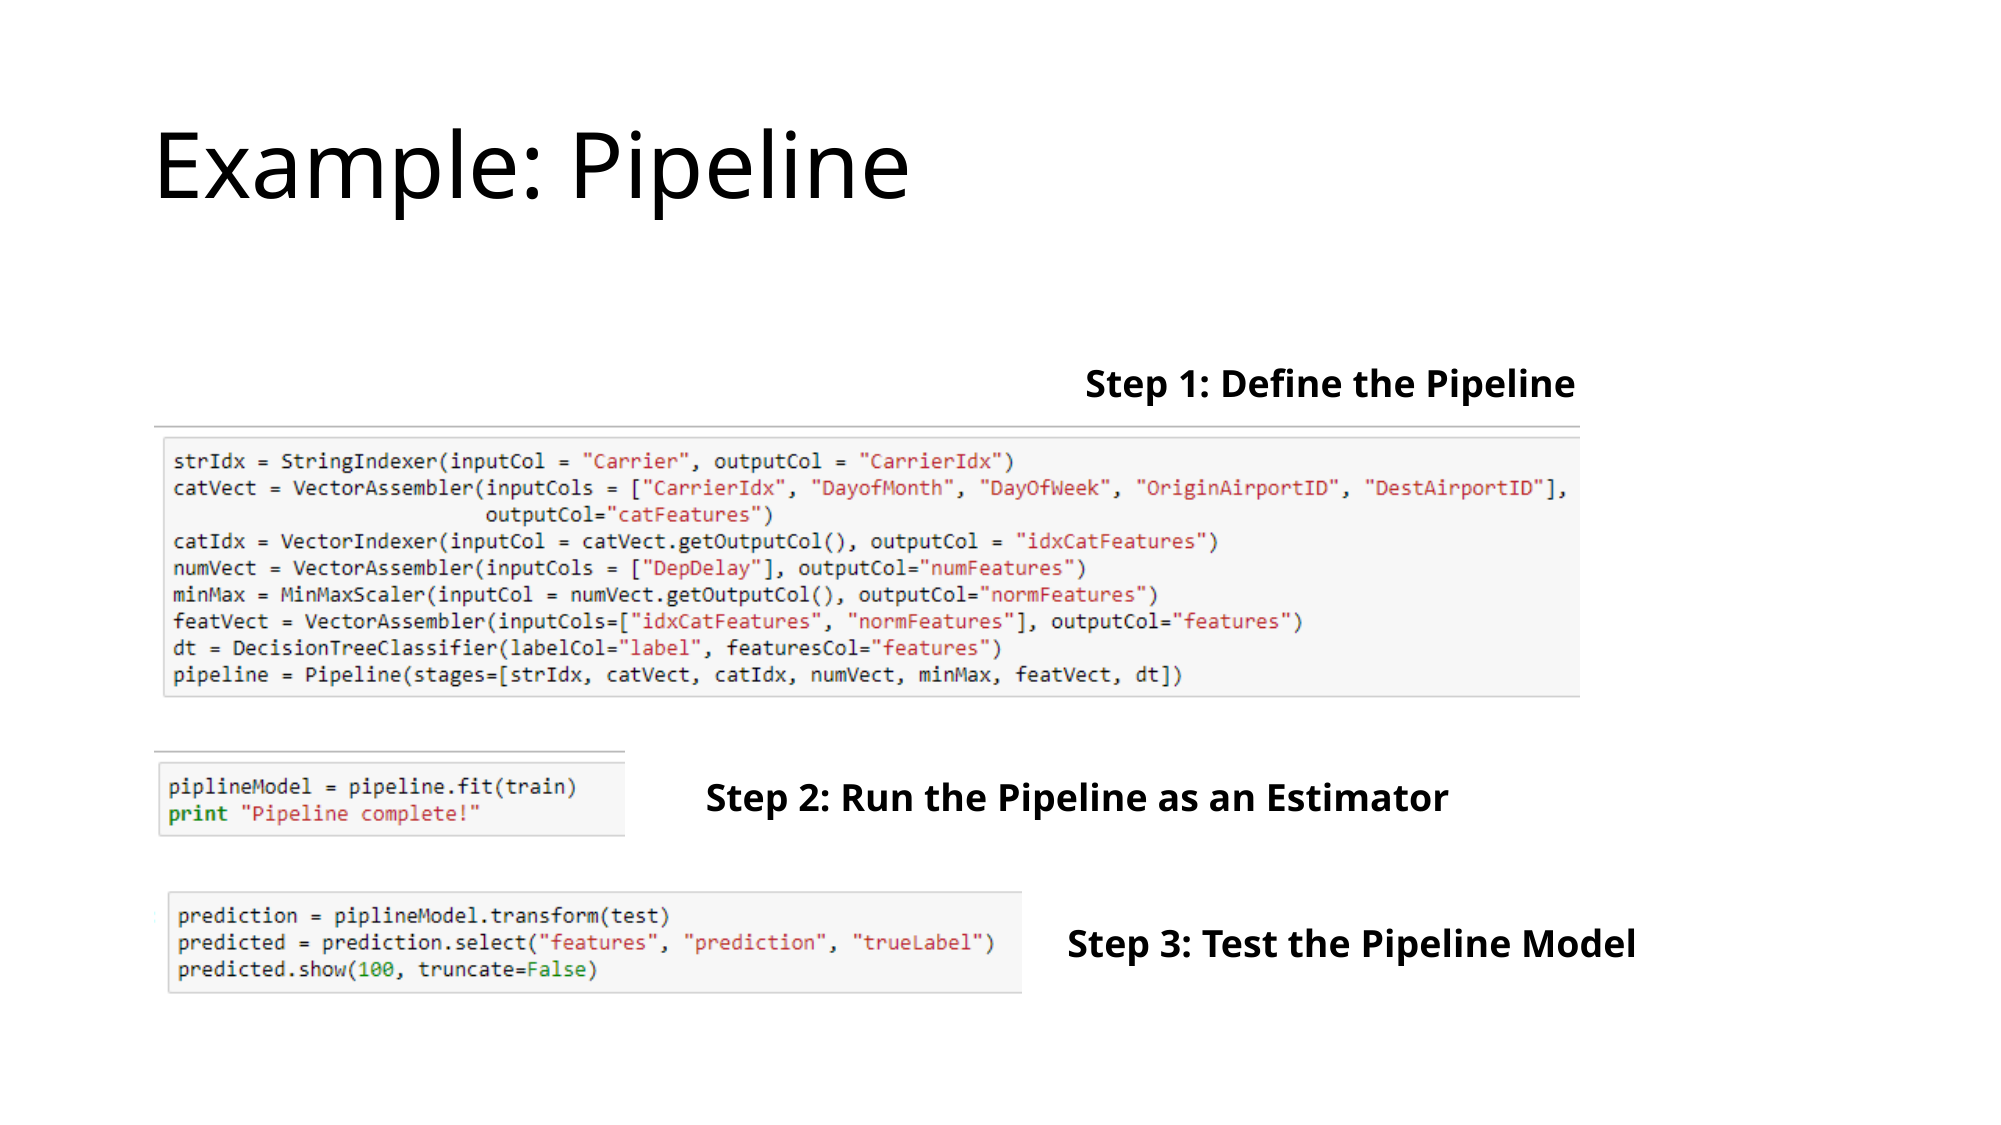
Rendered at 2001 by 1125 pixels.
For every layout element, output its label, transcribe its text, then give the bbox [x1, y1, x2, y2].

picture [154, 748, 625, 859]
text_box Step 1: Define the Pipeline [1070, 352, 1592, 413]
picture [154, 423, 1580, 729]
title Example: Pipeline [137, 59, 1863, 278]
text_box Step 2: Run the Pipeline as an Estimator [691, 766, 1466, 827]
picture [154, 879, 1022, 1008]
text_box Step 3: Test the Pipeline Model [1052, 912, 1653, 973]
